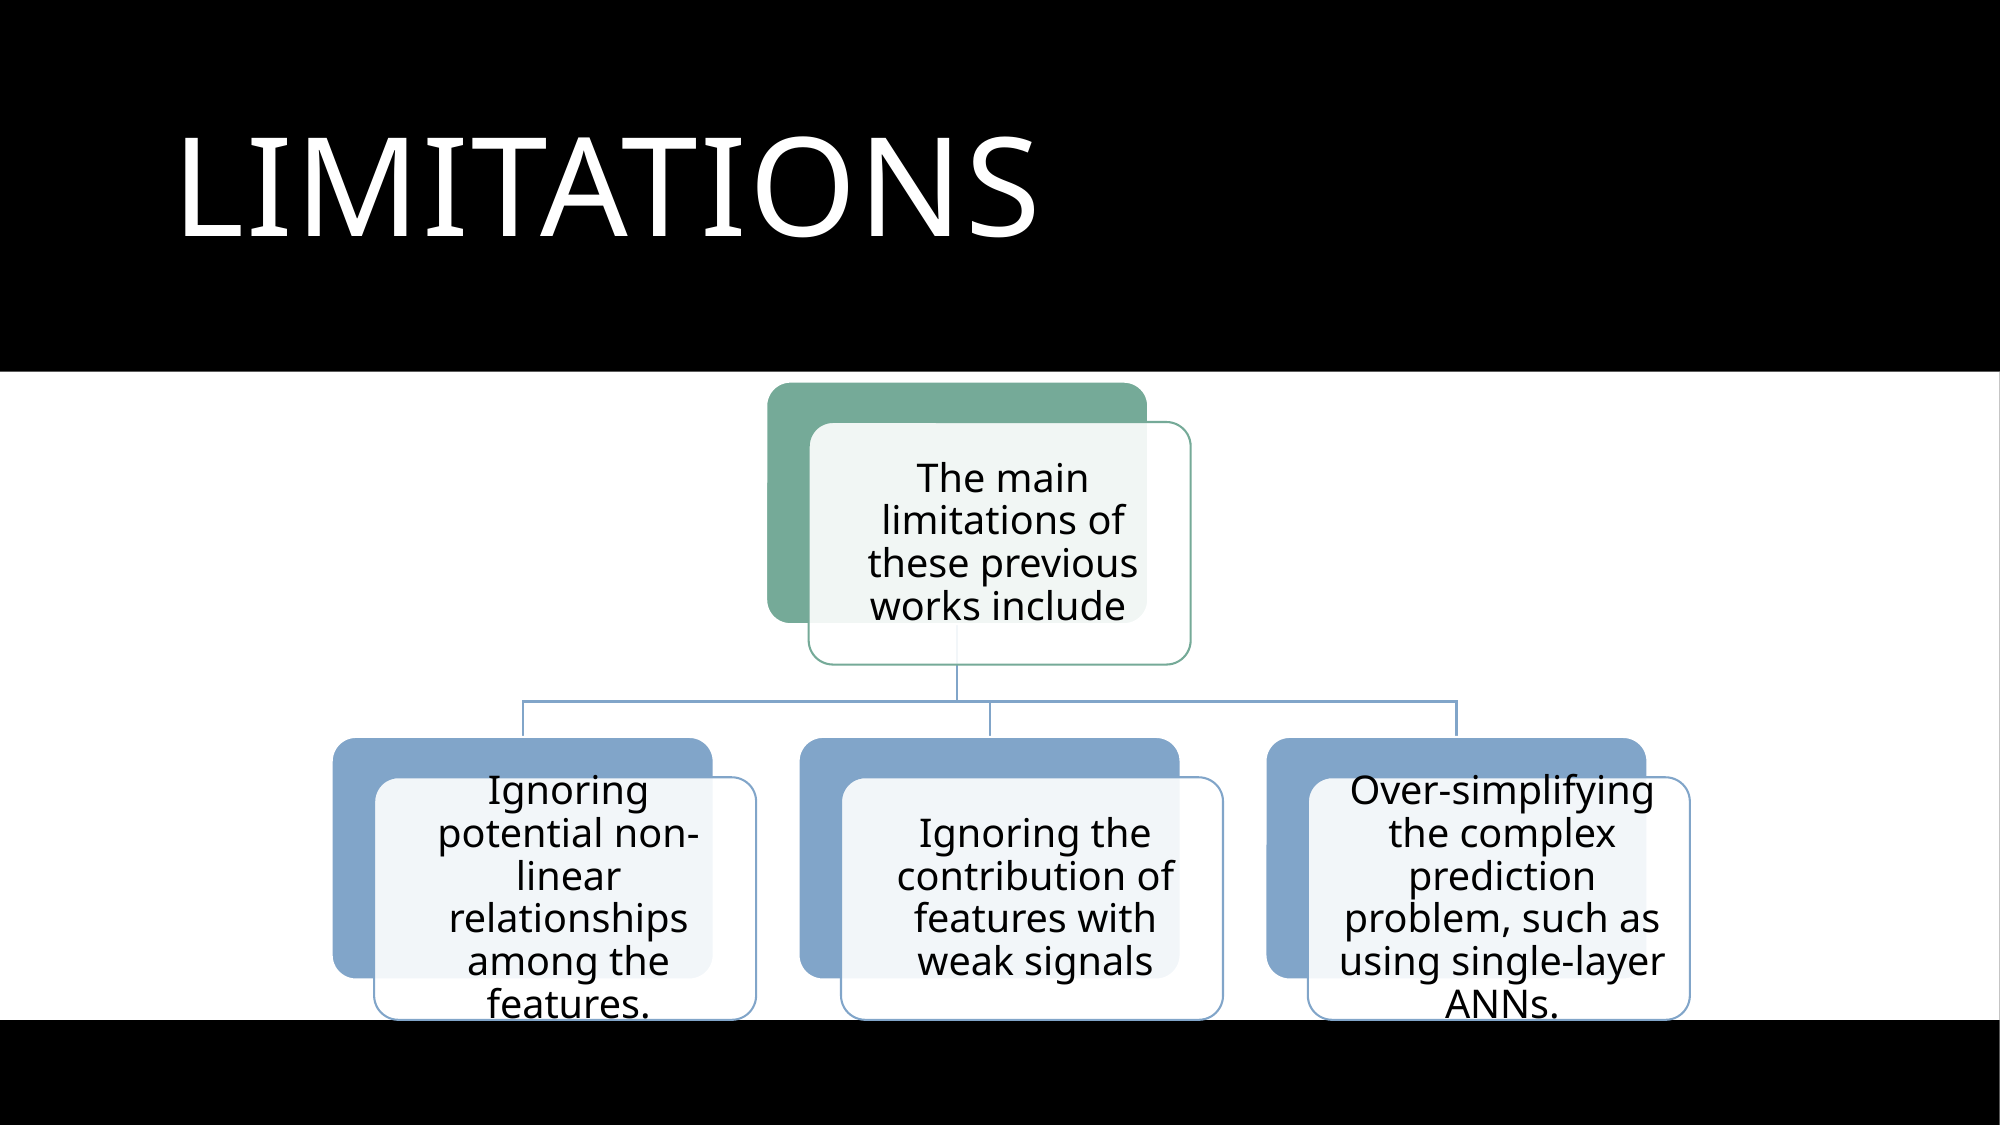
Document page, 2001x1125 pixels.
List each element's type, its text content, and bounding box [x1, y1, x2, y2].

text_box [0, 0, 2000, 370]
title LIMITATIONS [157, 52, 1842, 332]
text_box [0, 370, 2000, 1021]
text_box [0, 1021, 2000, 1125]
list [40, 383, 1981, 1020]
